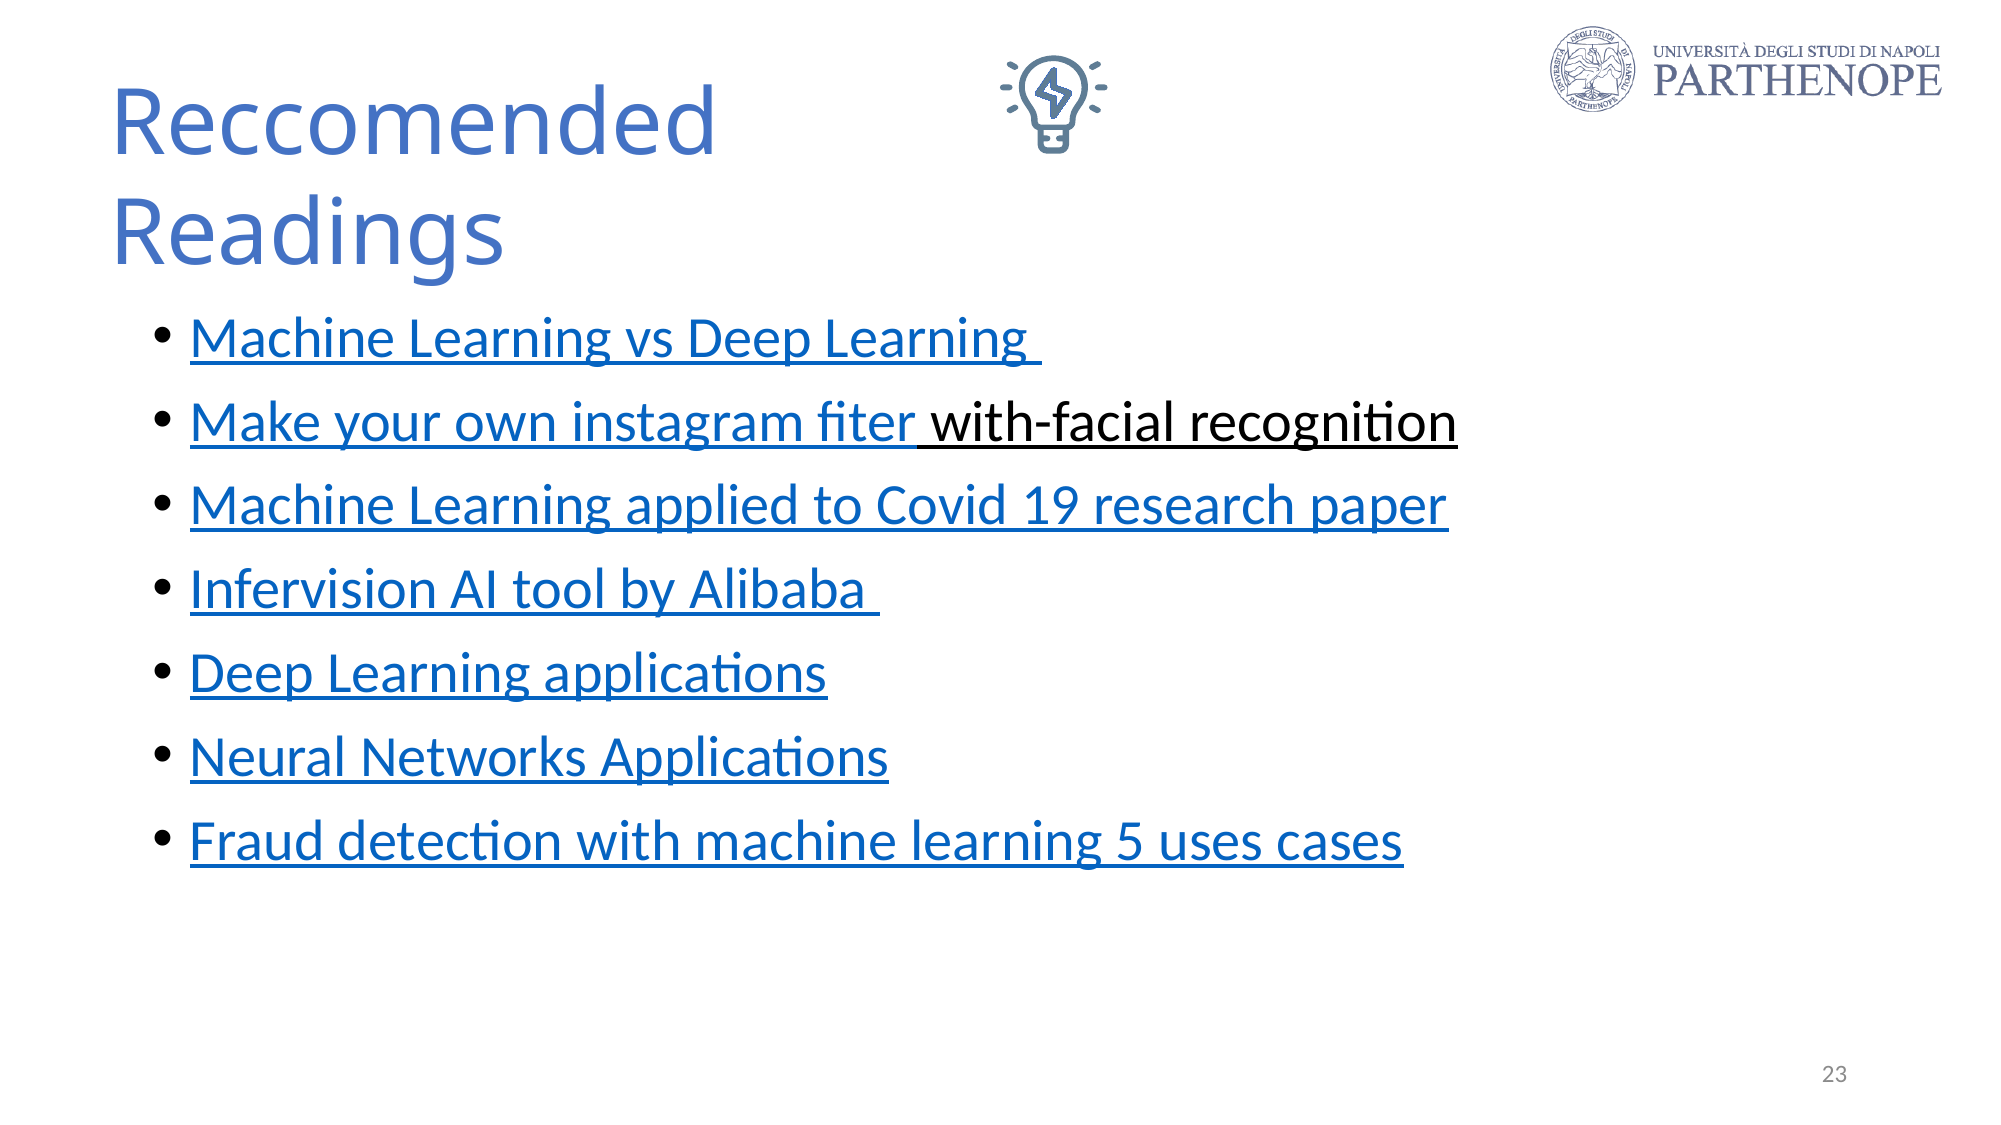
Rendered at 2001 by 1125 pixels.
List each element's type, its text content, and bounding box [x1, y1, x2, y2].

list Machine Learning vs Deep Learning Make your own instagram fiter with-facial recognition Machine Learning applied to Covid 19 research paper Infervision AI tool by Alibaba Deep Learning applications Neural Networks Applications Fraud detection with machine learning 5 uses cases [137, 299, 1863, 1125]
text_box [999, 55, 1108, 154]
text_box Reccomended Readings [94, 55, 1095, 291]
picture [1550, 26, 1942, 112]
